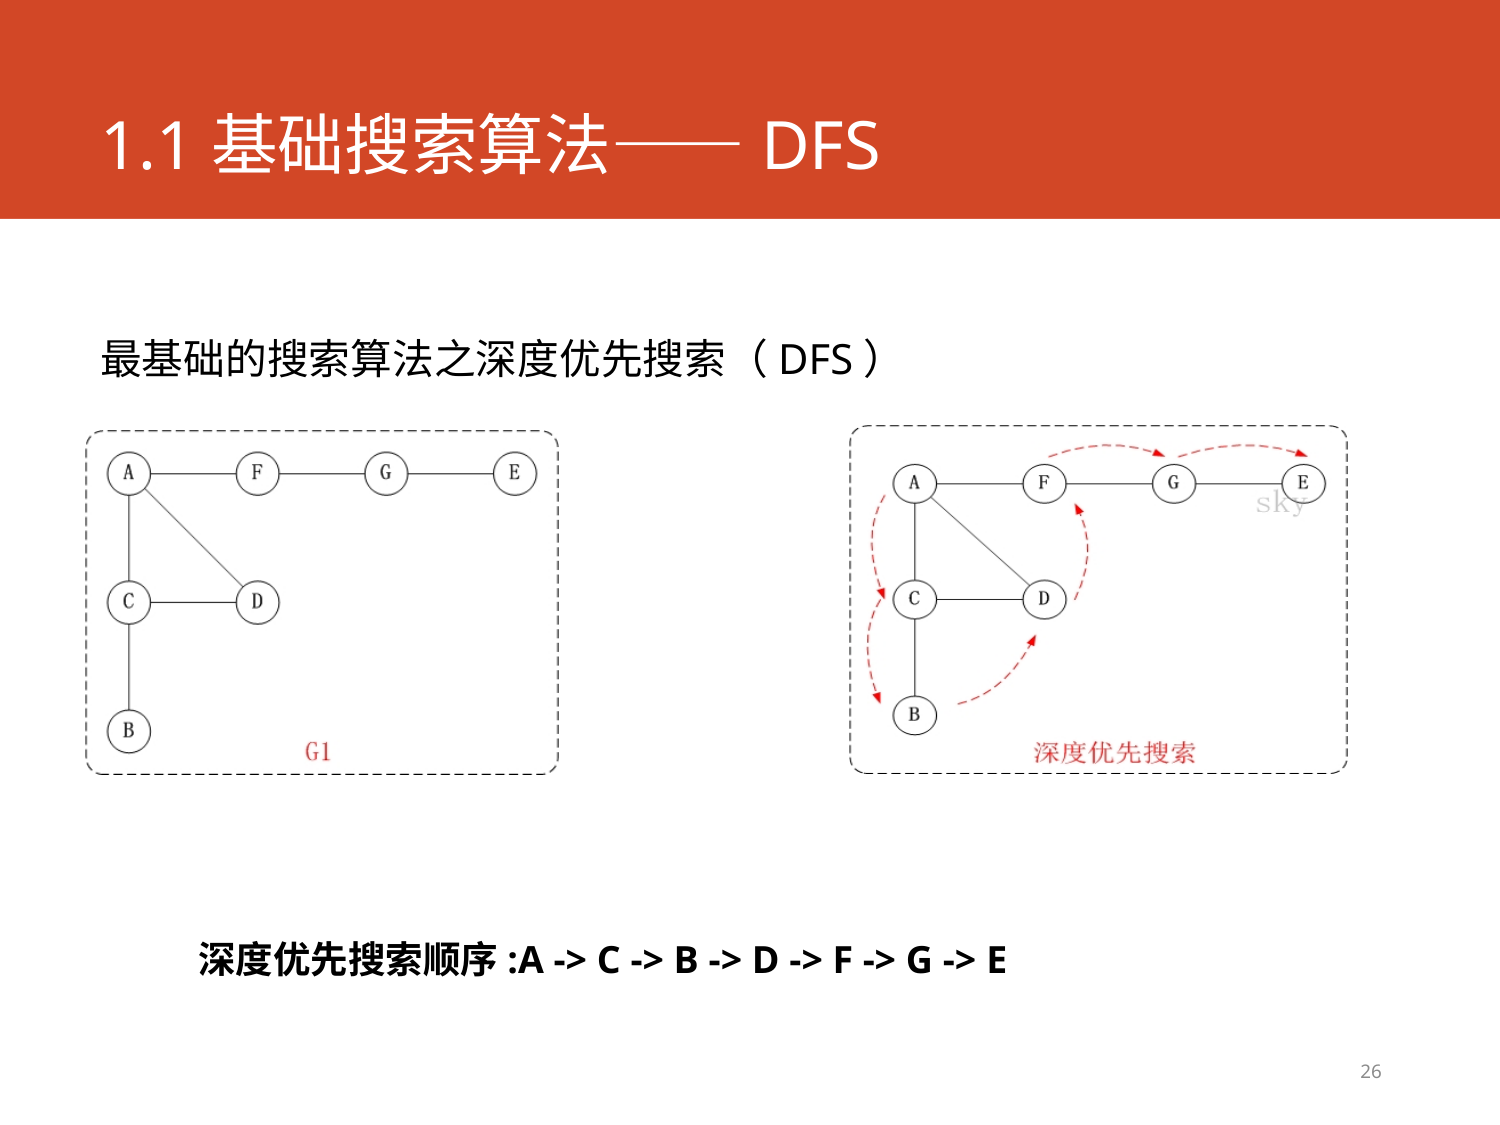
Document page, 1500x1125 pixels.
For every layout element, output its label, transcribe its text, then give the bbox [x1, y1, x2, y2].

slide_number 26 [993, 1042, 1397, 1103]
text_box 深度优先搜索顺序:A -> C -> B -> D -> F -> G -> E [183, 928, 1023, 989]
picture [849, 425, 1348, 775]
picture [85, 430, 559, 775]
text_box 最基础的搜索算法之深度优先搜索（DFS） [85, 275, 1424, 441]
text_box 1.1基础搜索算法——DFS [85, 93, 945, 191]
